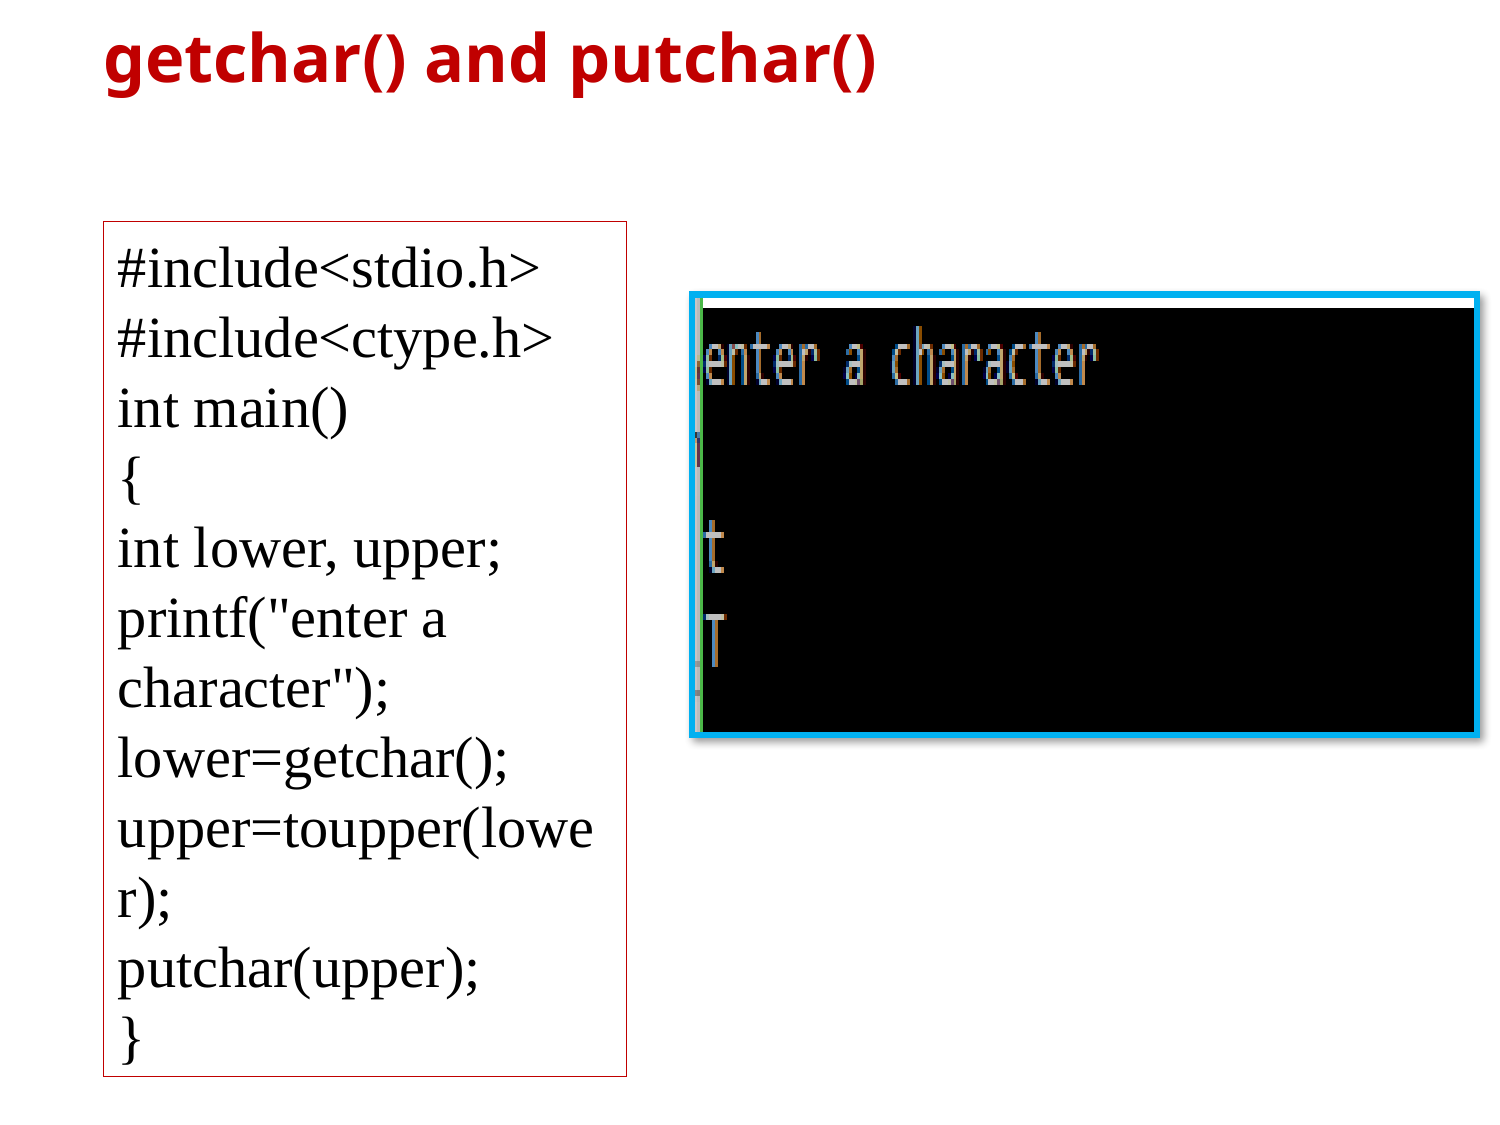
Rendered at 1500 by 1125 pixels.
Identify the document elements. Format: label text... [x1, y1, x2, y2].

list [694, 297, 1475, 733]
title getchar() and putchar() [103, 30, 1397, 160]
text_box #include<stdio.h> #include<ctype.h> int main() { int lower, upper; printf("enter a character"); lower=getchar(); upper=toupper(lower); putchar(upper); } [103, 221, 627, 1077]
